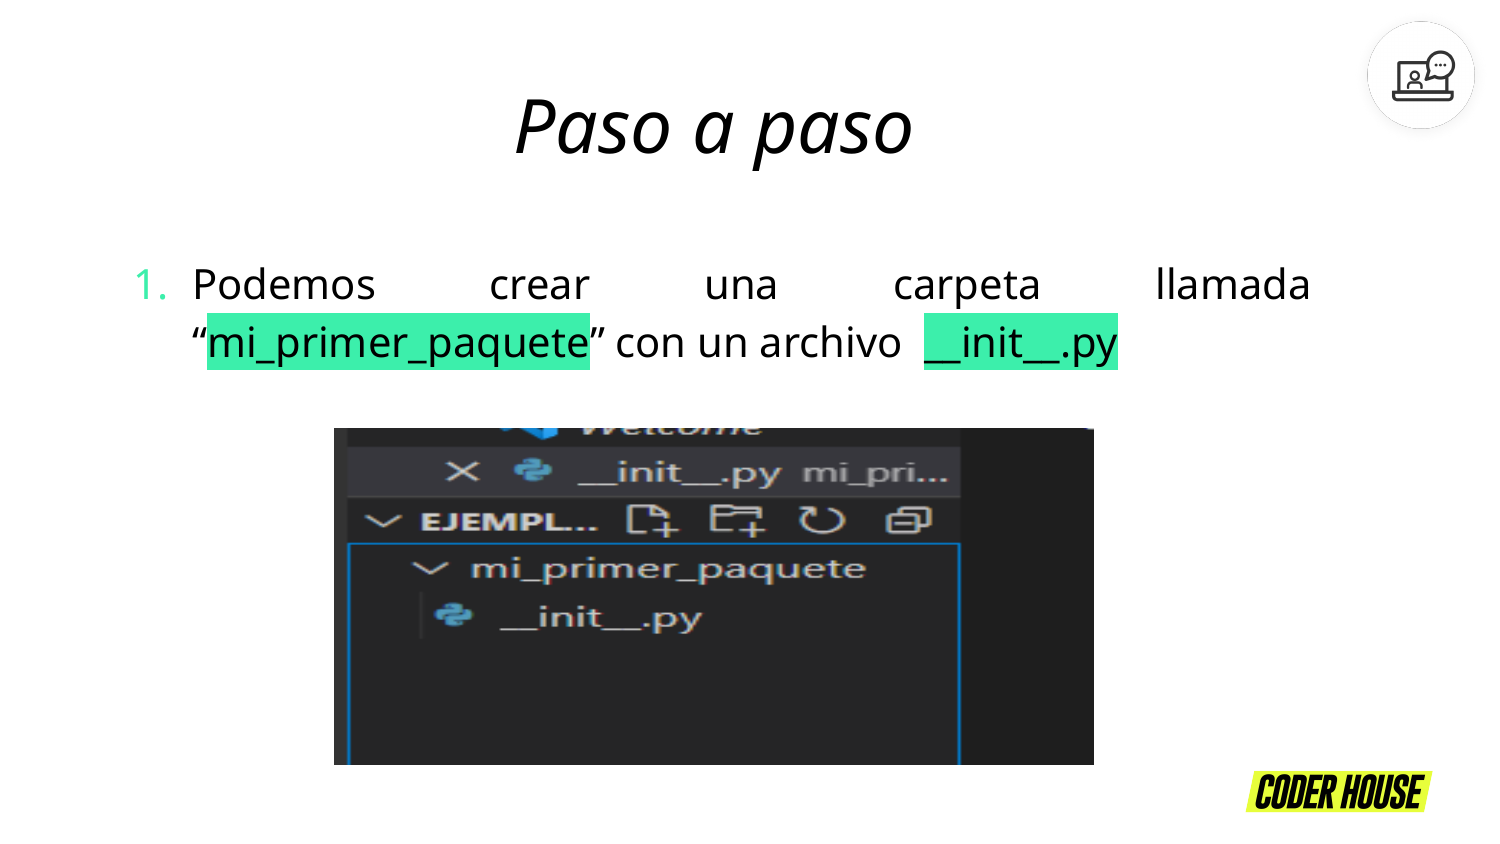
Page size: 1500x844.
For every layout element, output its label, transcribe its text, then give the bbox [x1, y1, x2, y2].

picture [1241, 764, 1437, 819]
picture [334, 427, 1095, 765]
text_box Podemos crear una carpeta llamada “mi_primer_paquete” con un archivo __init__.py [101, 128, 1327, 465]
text_box Paso a paso [468, 63, 961, 184]
picture [1354, 8, 1488, 142]
